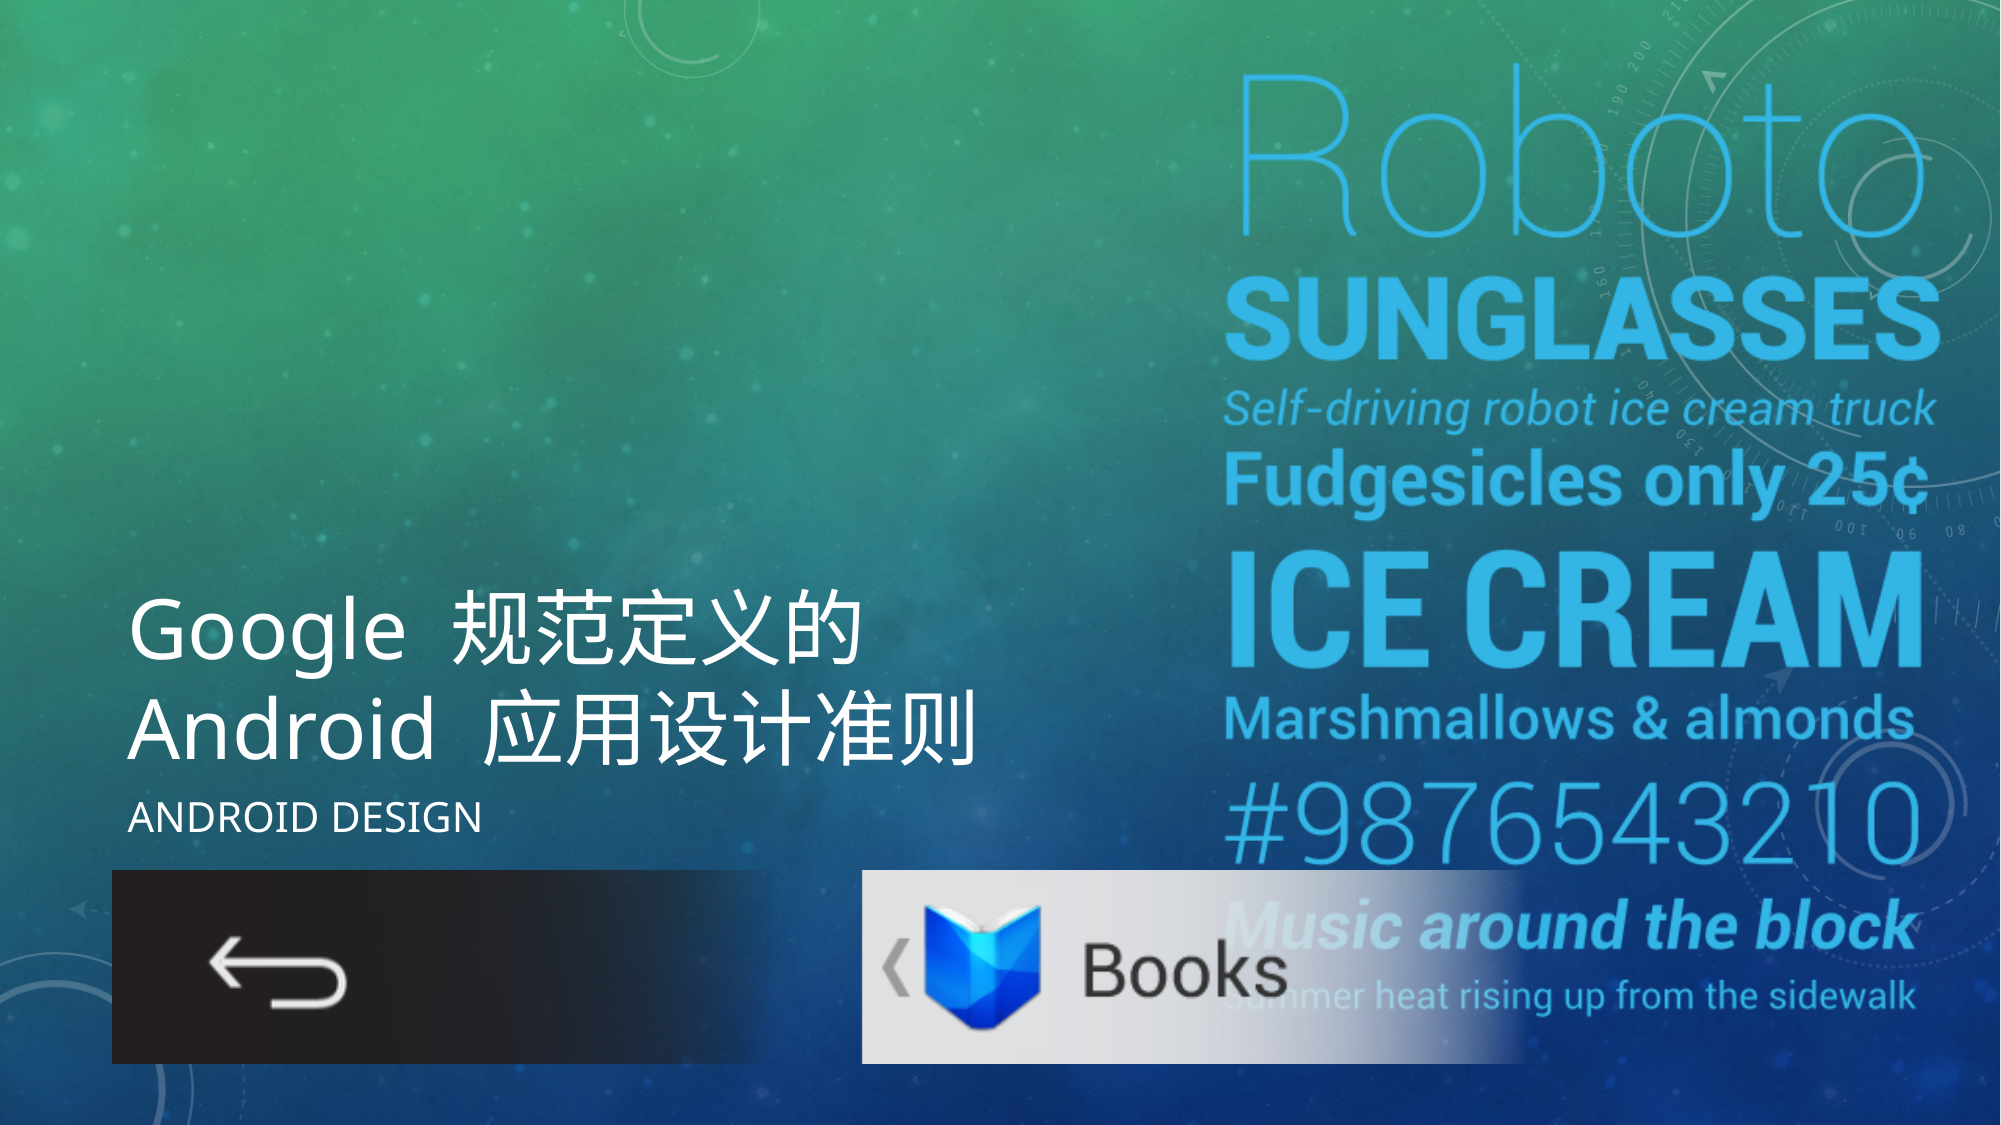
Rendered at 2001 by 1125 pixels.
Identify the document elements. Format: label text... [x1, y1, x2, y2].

title Google 规范定义的 Android 应用设计准则 [112, 542, 1216, 783]
picture [0, 0, 2001, 1125]
list Android Design [112, 783, 1216, 869]
